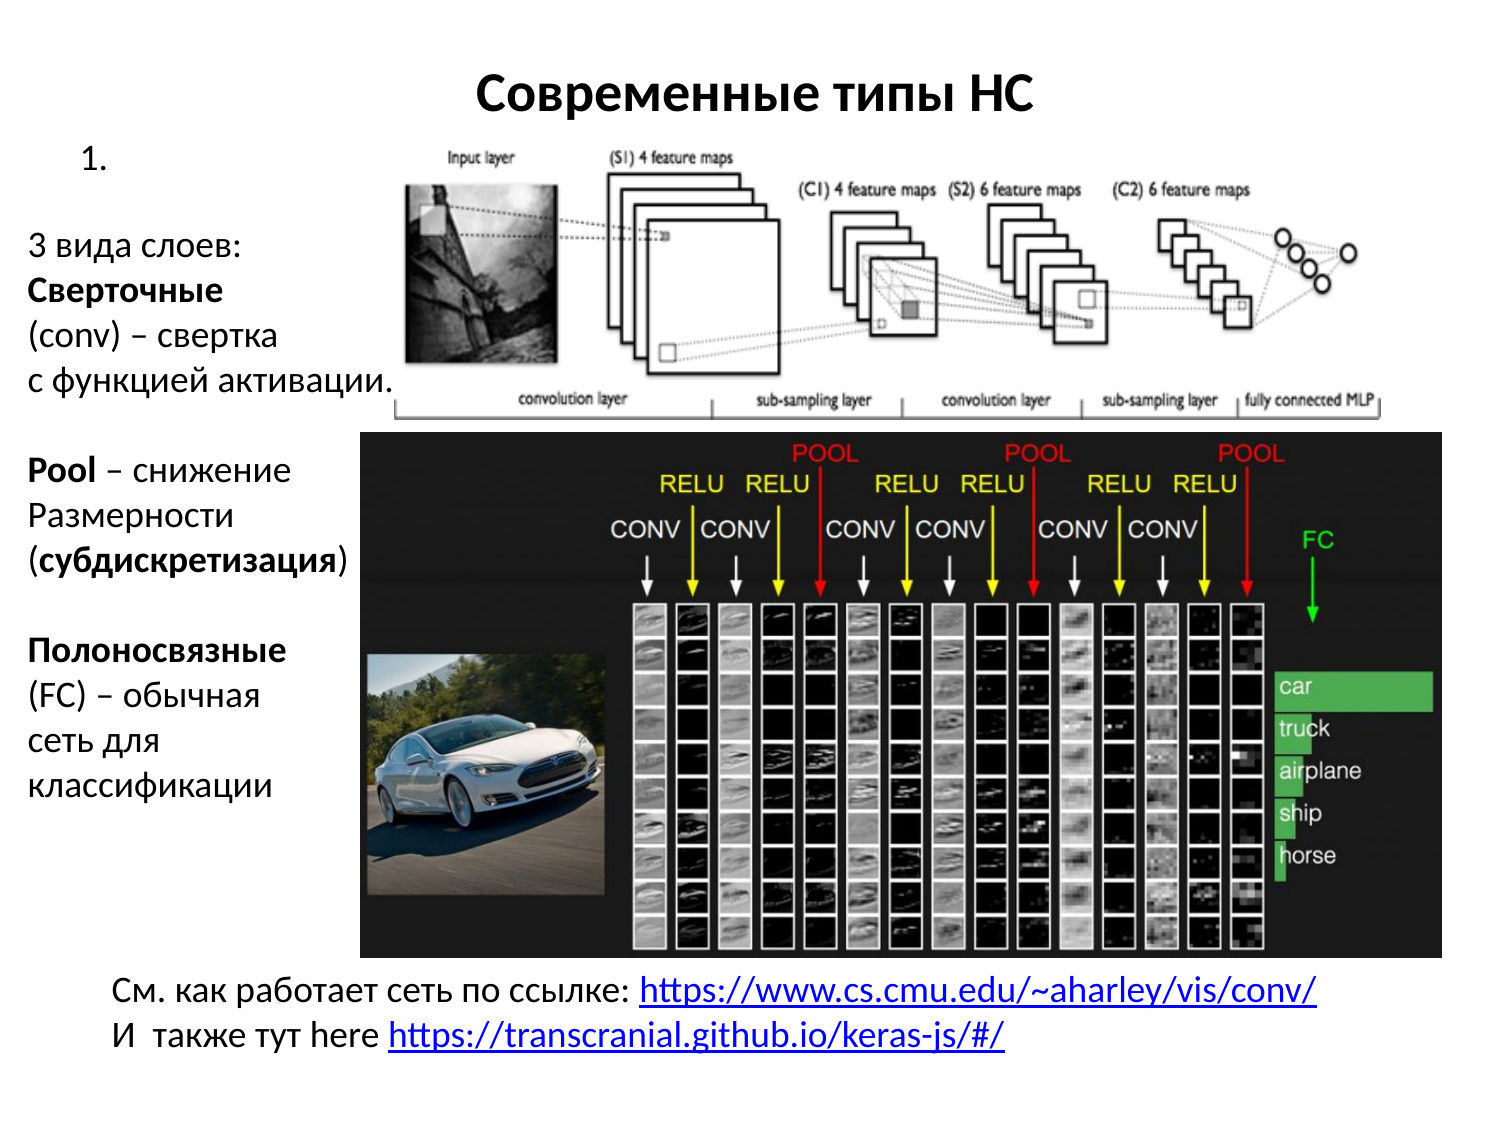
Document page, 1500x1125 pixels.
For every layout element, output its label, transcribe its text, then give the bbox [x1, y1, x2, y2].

text_box 1. [64, 125, 1459, 186]
title Современные типы НС [86, 37, 1437, 125]
picture [360, 432, 1442, 958]
text_box См. как работает сеть по ссылке: https://www.cs.cmu.edu/~aharley/vis/conv/ И также тут here https://transcranial.github.io/keras-js/#/ [96, 957, 1333, 1063]
text_box 3 вида слоев: Сверточные (conv) – свертка с функцией активации. Pool – снижение Размерности (субдискретизация) Полоносвязные (FC) – обычная сеть для классификации [12, 212, 396, 813]
picture [394, 150, 1381, 420]
